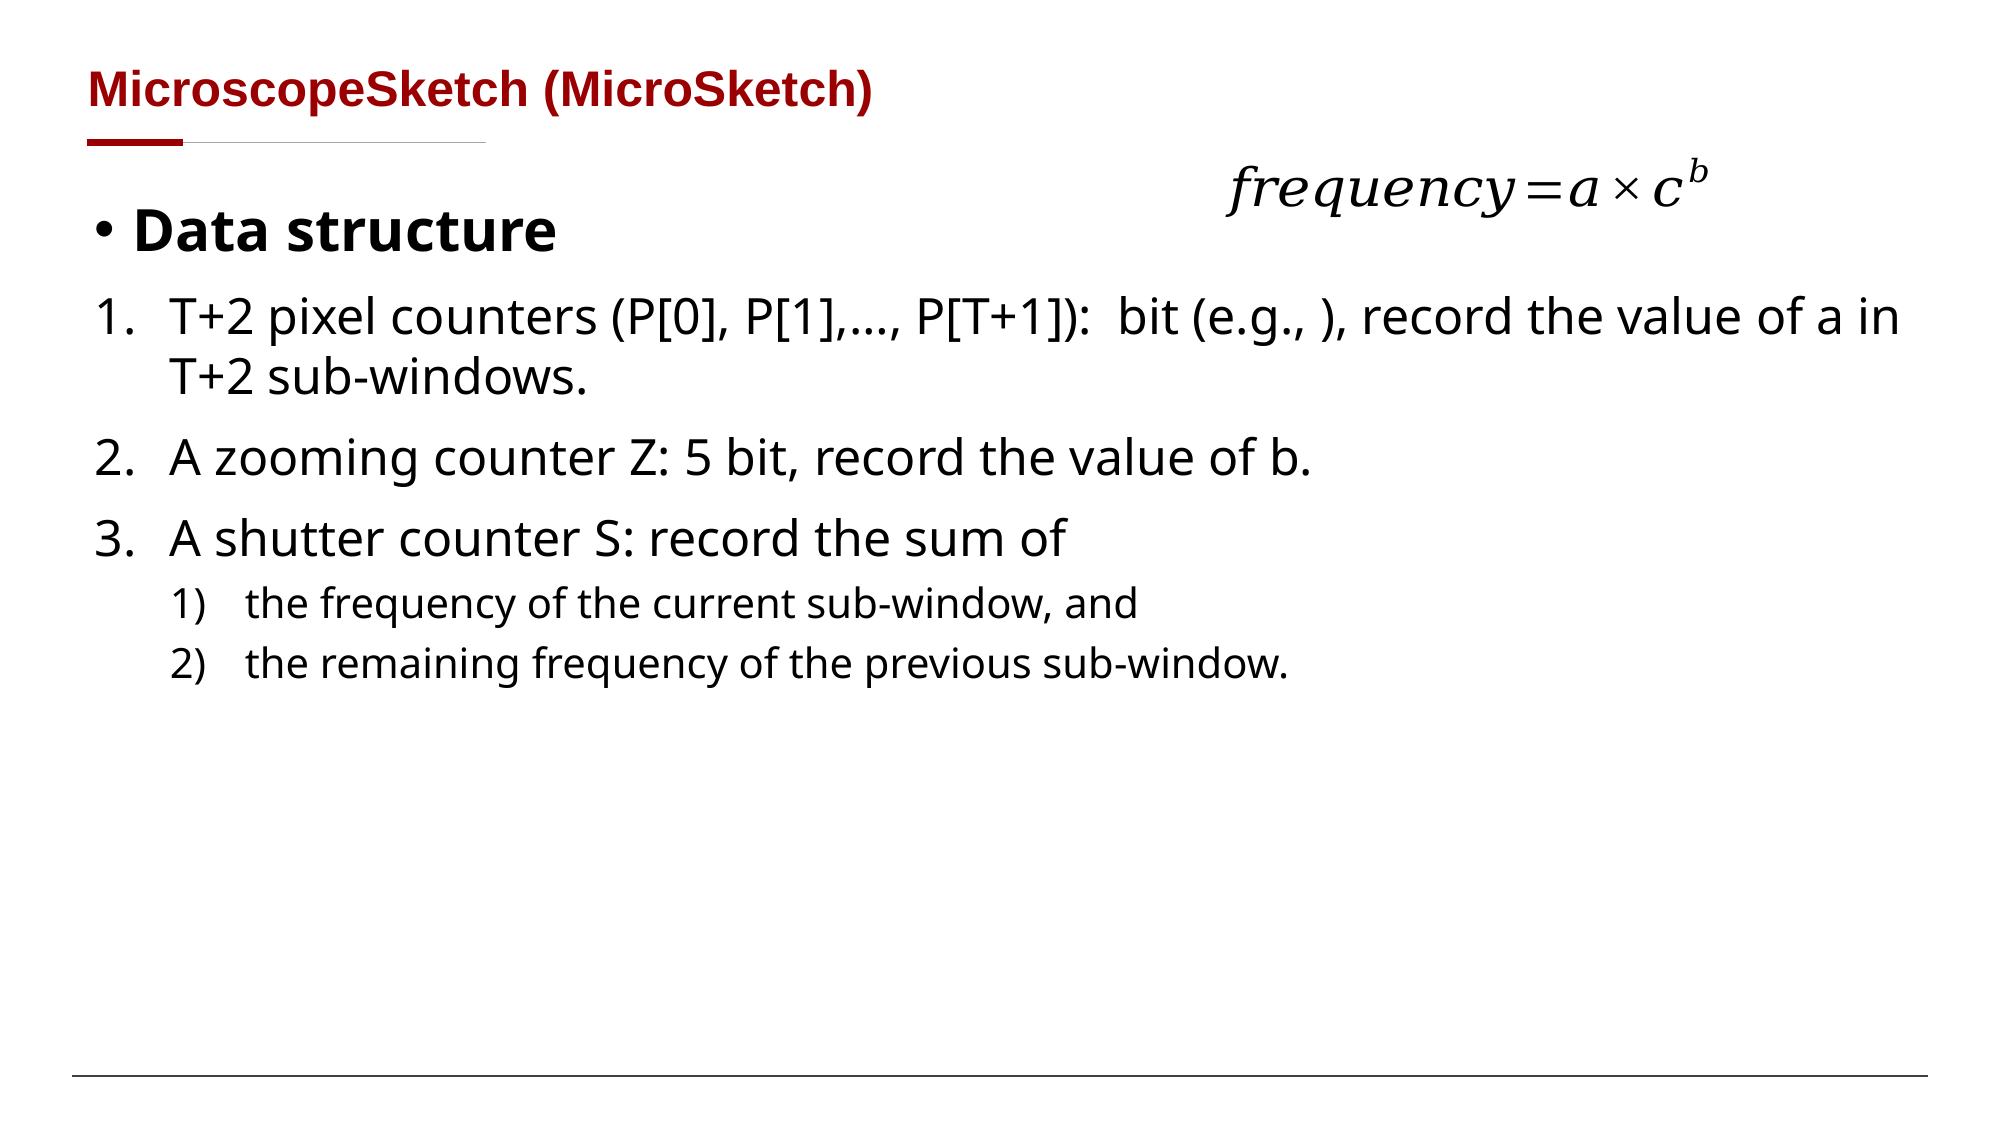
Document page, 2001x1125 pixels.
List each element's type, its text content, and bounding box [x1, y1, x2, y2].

title MicroscopeSketch (MicroSketch) [72, 39, 1559, 142]
